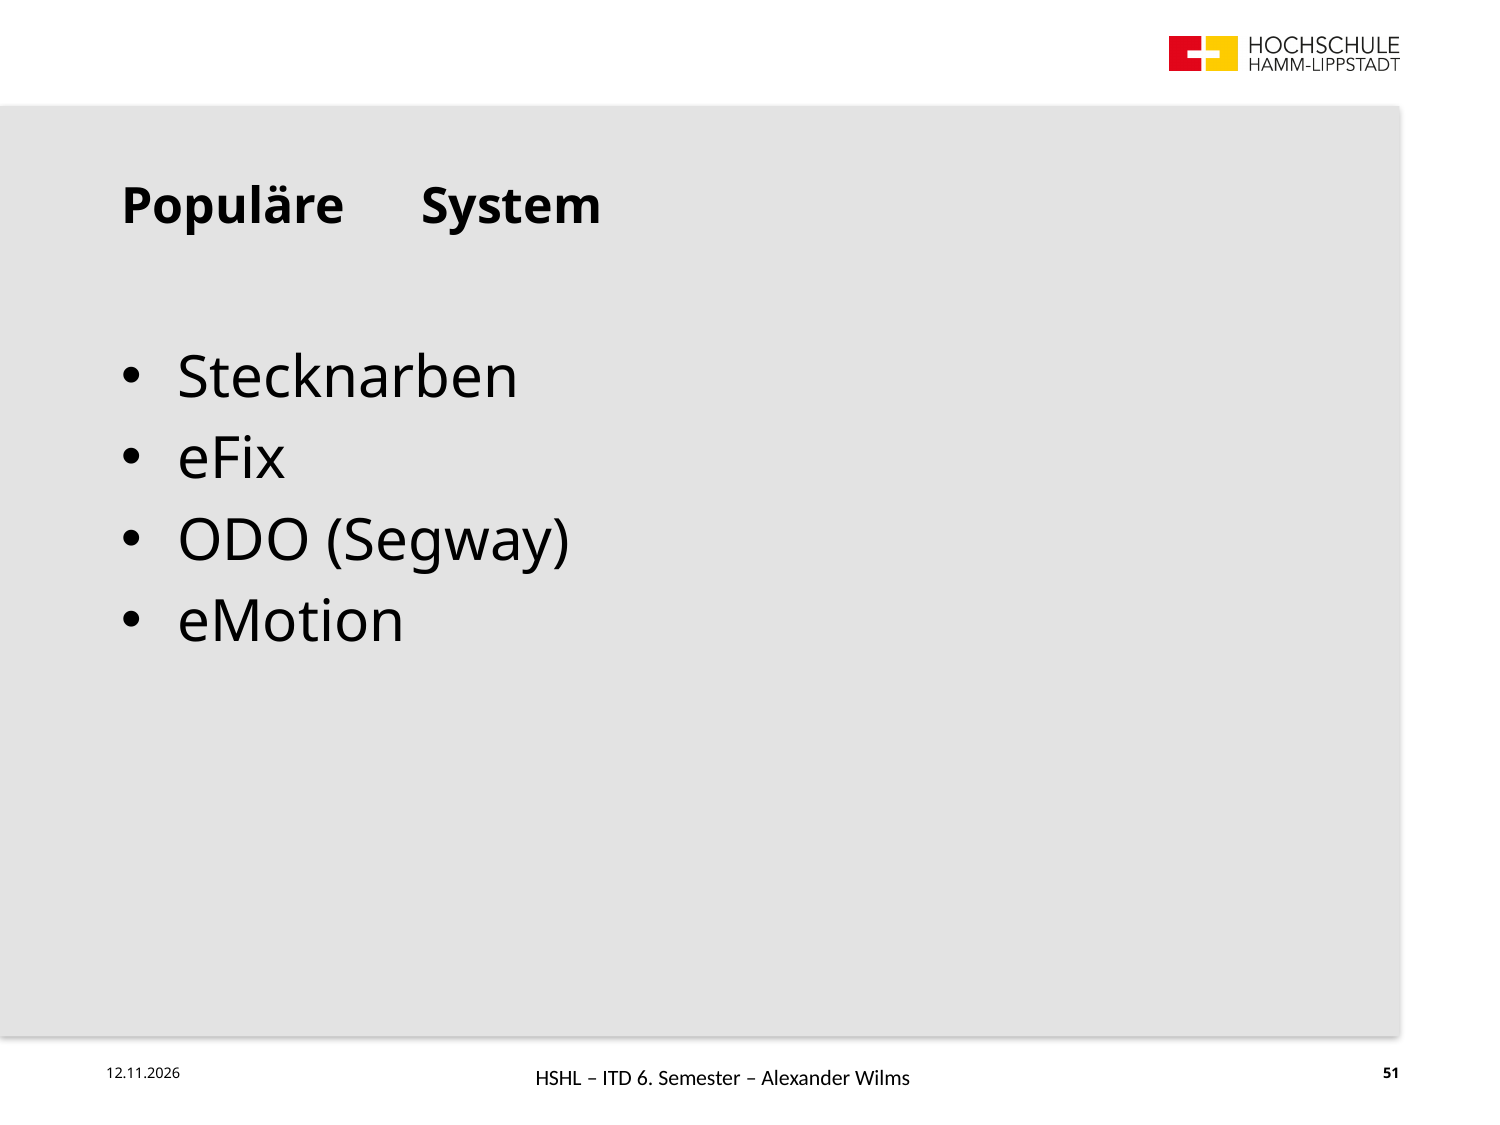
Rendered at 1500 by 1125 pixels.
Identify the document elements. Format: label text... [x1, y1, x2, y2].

list Stecknarben eFix ODO (Segway) eMotion [106, 331, 1366, 1005]
picture [1169, 36, 1400, 71]
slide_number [106, 1065, 457, 1084]
text_box Populäre System [106, 125, 1340, 281]
slide_number 51 [1049, 1065, 1400, 1084]
text_box HSHL – ITD 6. Semester – Alexander Wilms [520, 1055, 926, 1097]
